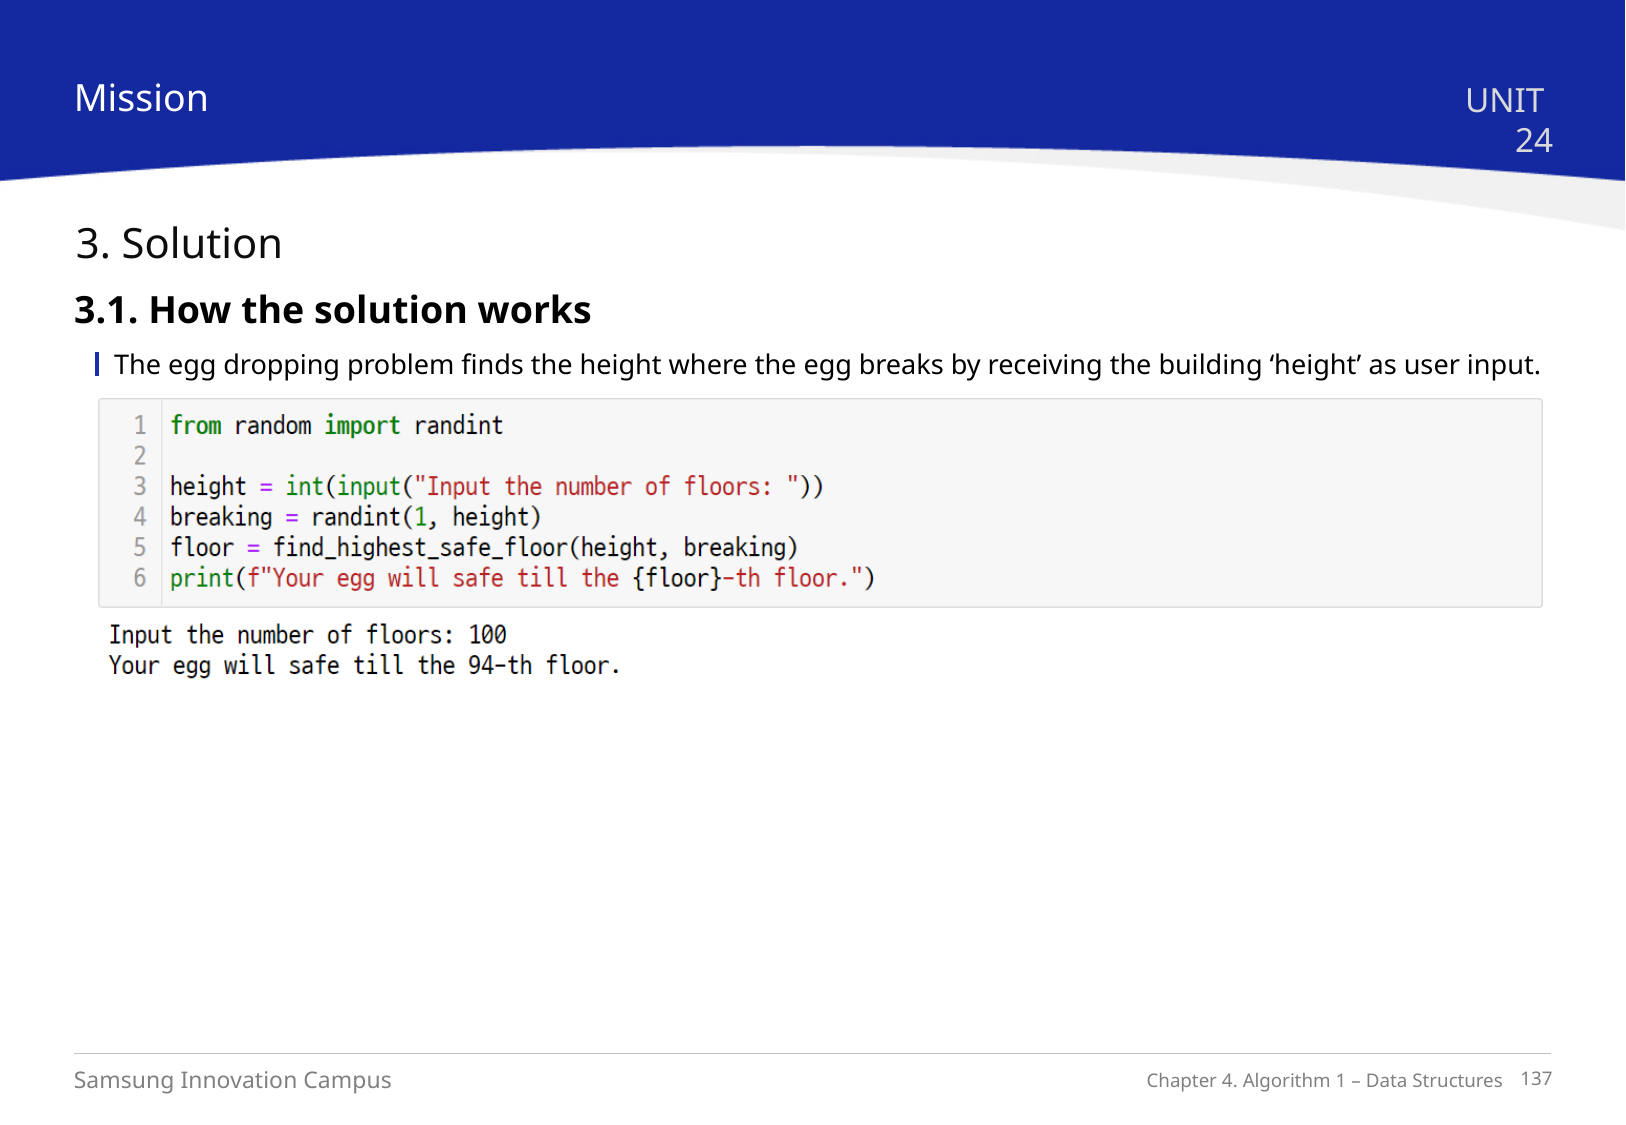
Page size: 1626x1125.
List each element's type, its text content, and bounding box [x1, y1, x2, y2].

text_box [59, 216, 1554, 339]
text_box UNIT 24 [1422, 78, 1554, 159]
text_box Mission [73, 73, 981, 120]
text_box The egg dropping problem finds the height where the egg breaks by receiving the building ‘height’ as user input. [94, 346, 1554, 381]
picture [0, 0, 1625, 1125]
